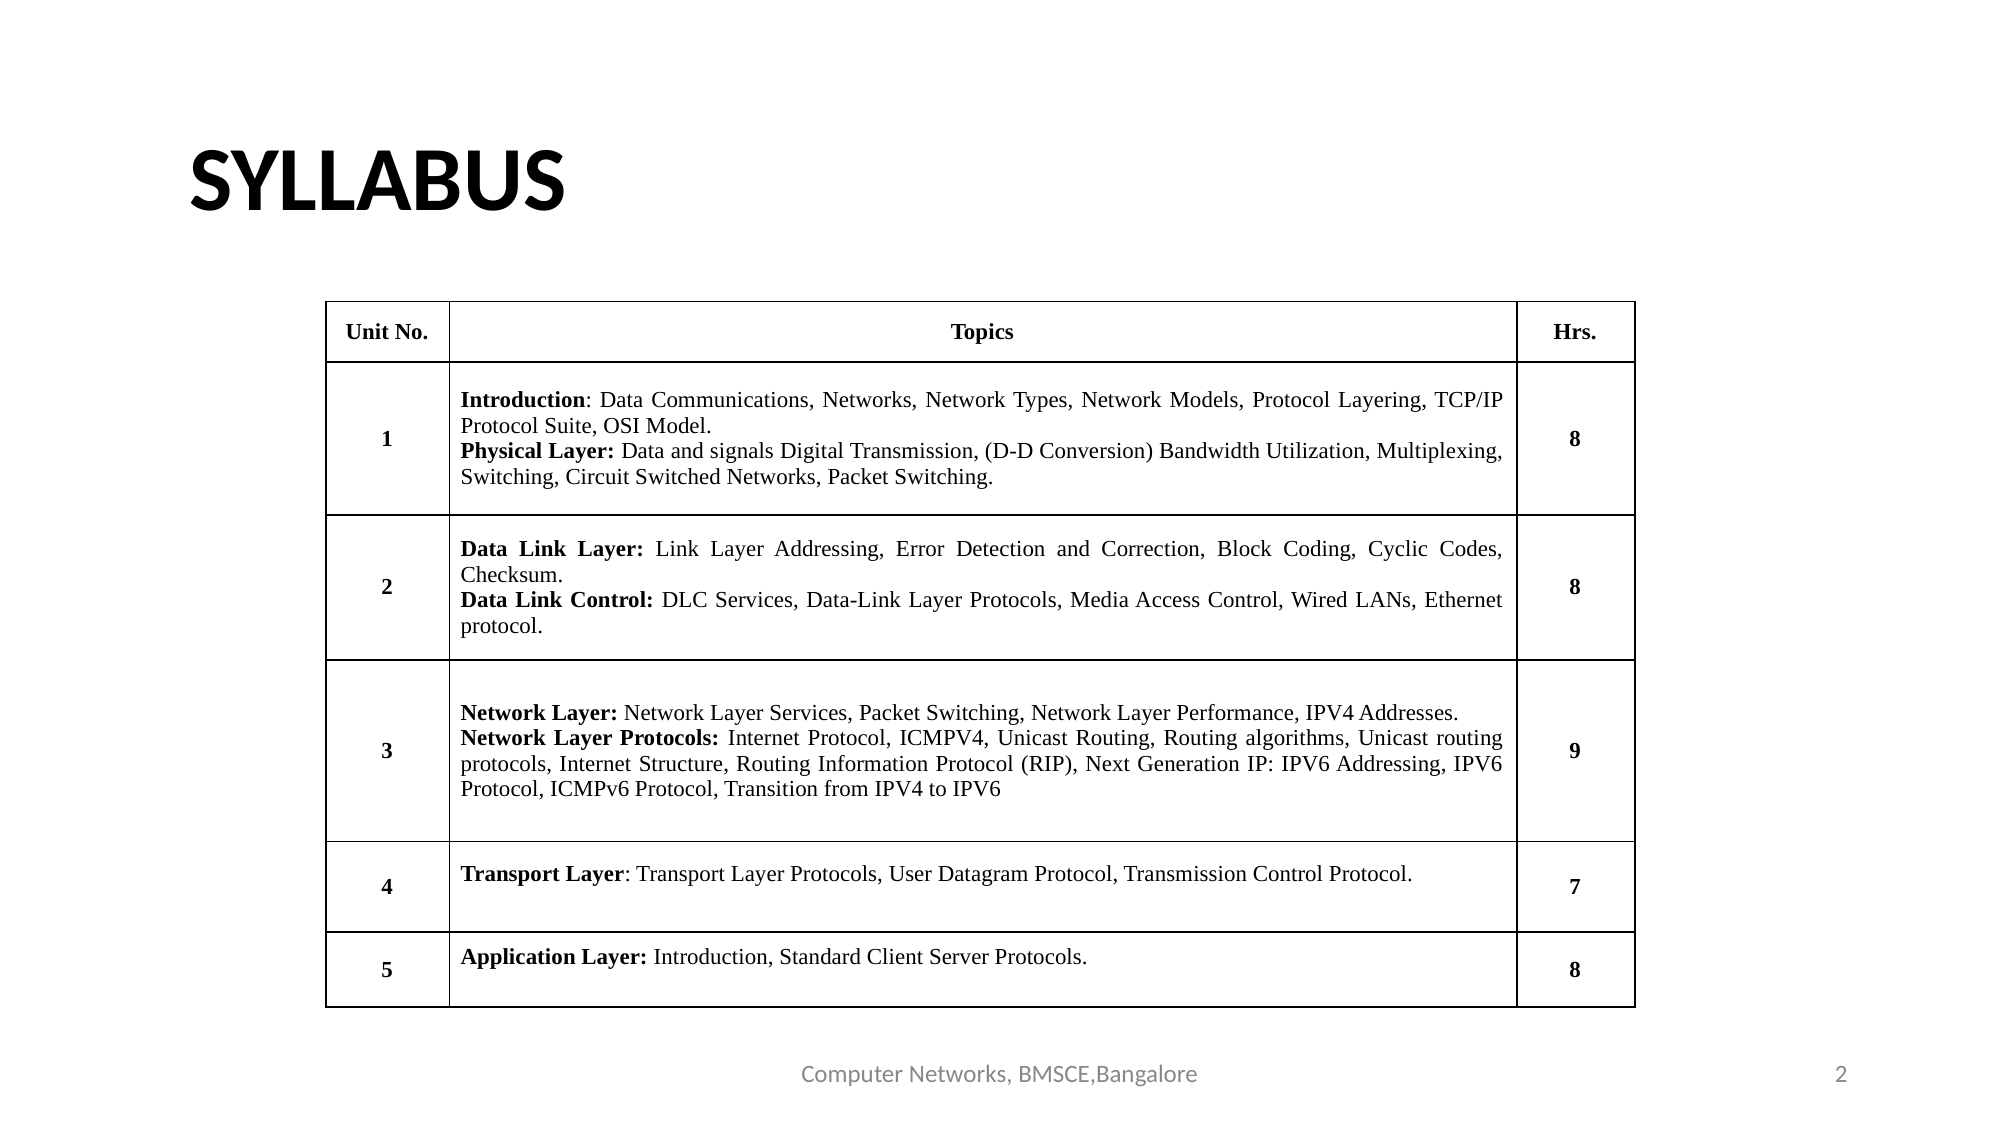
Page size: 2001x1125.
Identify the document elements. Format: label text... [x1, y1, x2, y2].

table_cell Introduction: Data Communications, Networks, Network Types, Network Models, Protocol Layering, TCP/IP Protocol Suite, OSI Model. Physical Layer: Data and signals Digital Transmission, (D-D Conversion) Bandwidth Utilization, Multiplexing, Switching, Circuit Switched Networks, Packet Switching. [450, 363, 1516, 514]
table_cell 5 [327, 933, 449, 1006]
table_header Unit No. [327, 302, 449, 361]
slide_number ‹#› [1412, 1042, 1863, 1103]
table_header Topics [450, 302, 1516, 361]
table_cell 9 [1518, 661, 1634, 841]
table_cell Application Layer: Introduction, Standard Client Server Protocols. [450, 933, 1516, 1006]
table_cell 7 [1518, 842, 1634, 931]
table_cell Transport Layer: Transport Layer Protocols, User Datagram Protocol, Transmission Control Protocol. [450, 842, 1516, 931]
table_cell 2 [327, 516, 449, 659]
table_cell 8 [1518, 363, 1634, 514]
title SYLLABUS [174, 111, 1825, 250]
table_header Hrs. [1518, 302, 1634, 361]
footer Computer Networks, BMSCE,Bangalore [662, 1042, 1338, 1103]
table_cell Network Layer: Network Layer Services, Packet Switching, Network Layer Performance, IPV4 Addresses. Network Layer Protocols: Internet Protocol, ICMPV4, Unicast Routing, Routing algorithms, Unicast routing protocols, Internet Structure, Routing Information Protocol (RIP), Next Generation IP: IPV6 Addressing, IPV6 Protocol, ICMPv6 Protocol, Transition from IPV4 to IPV6 [450, 661, 1516, 841]
table_cell 8 [1518, 516, 1634, 659]
table_cell 8 [1518, 933, 1634, 1006]
table_cell 3 [327, 661, 449, 841]
table_cell 4 [327, 842, 449, 931]
table_cell Data Link Layer: Link Layer Addressing, Error Detection and Correction, Block Coding, Cyclic Codes, Checksum. Data Link Control: DLC Services, Data-Link Layer Protocols, Media Access Control, Wired LANs, Ethernet protocol. [450, 516, 1516, 659]
table_cell 1 [327, 363, 449, 514]
